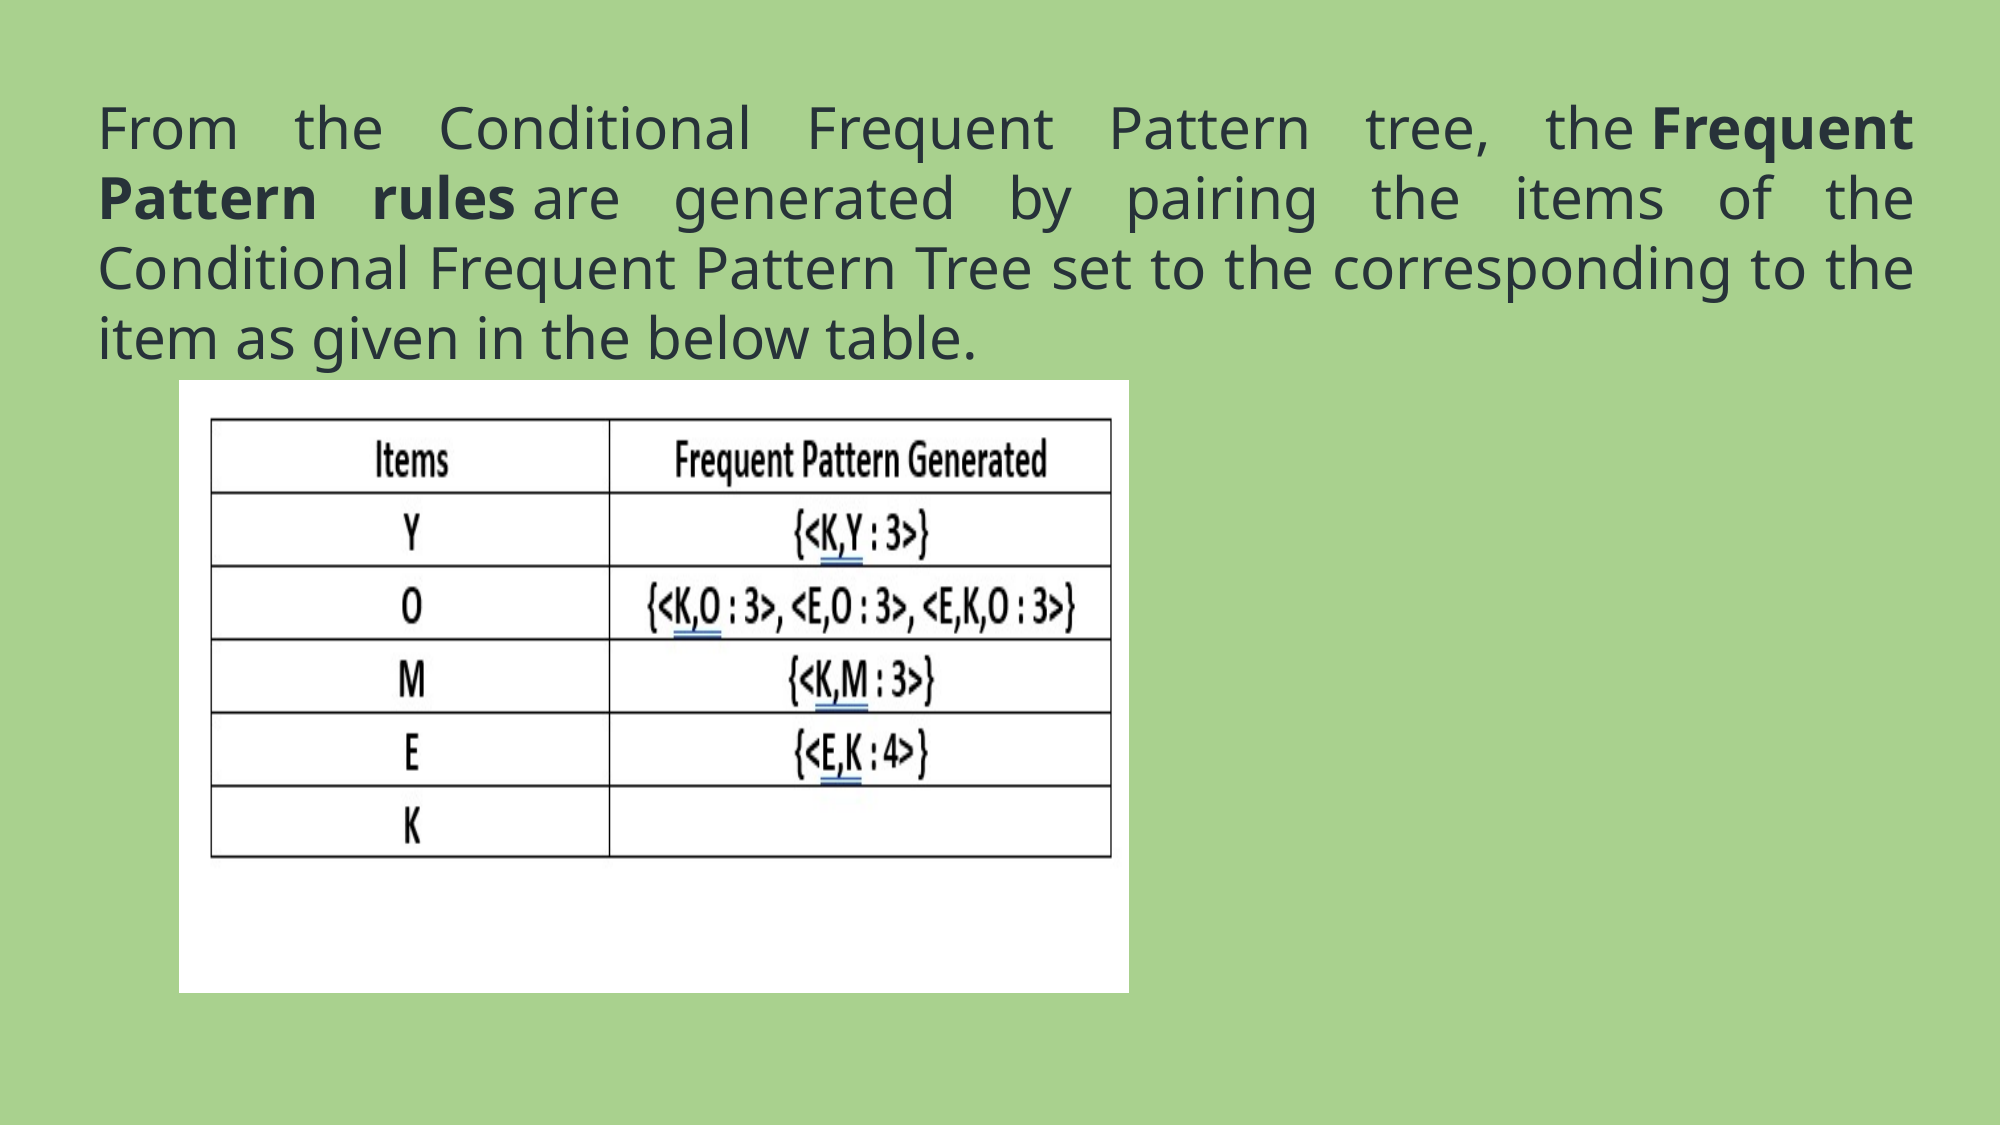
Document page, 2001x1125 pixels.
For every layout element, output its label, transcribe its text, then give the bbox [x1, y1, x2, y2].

picture [179, 380, 1129, 993]
text_box From the Conditional Frequent Pattern tree, the Frequent Pattern rules are generated by pairing the items of the Conditional Frequent Pattern Tree set to the corresponding to the item as given in the below table. [82, 83, 1930, 379]
